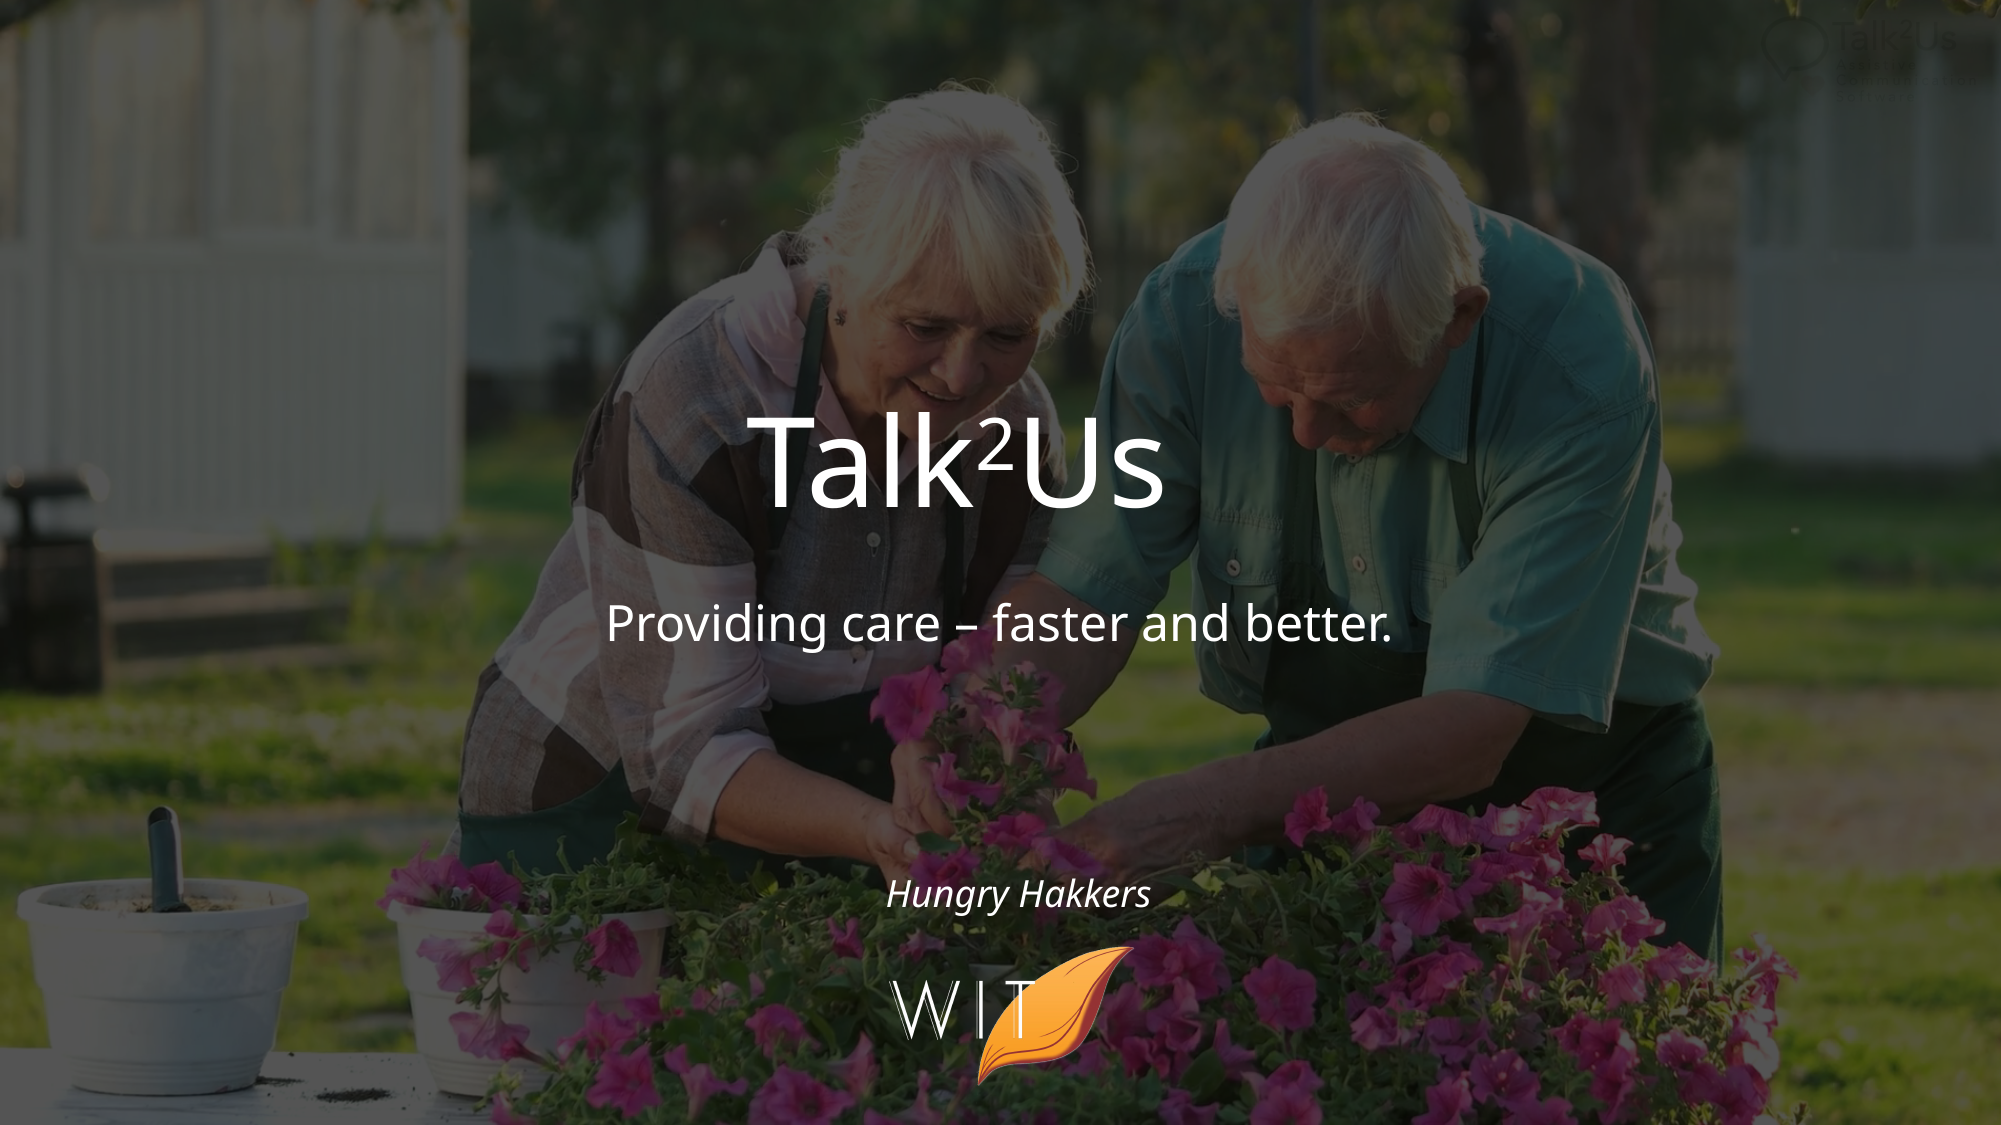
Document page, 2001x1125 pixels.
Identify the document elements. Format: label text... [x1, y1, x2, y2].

title Talk2Us [164, 172, 1750, 542]
picture [0, 0, 2001, 1125]
subtitle Providing care – faster and better. [249, 590, 1750, 863]
text_box Hungry Hakkers [1159, 862, 1448, 968]
